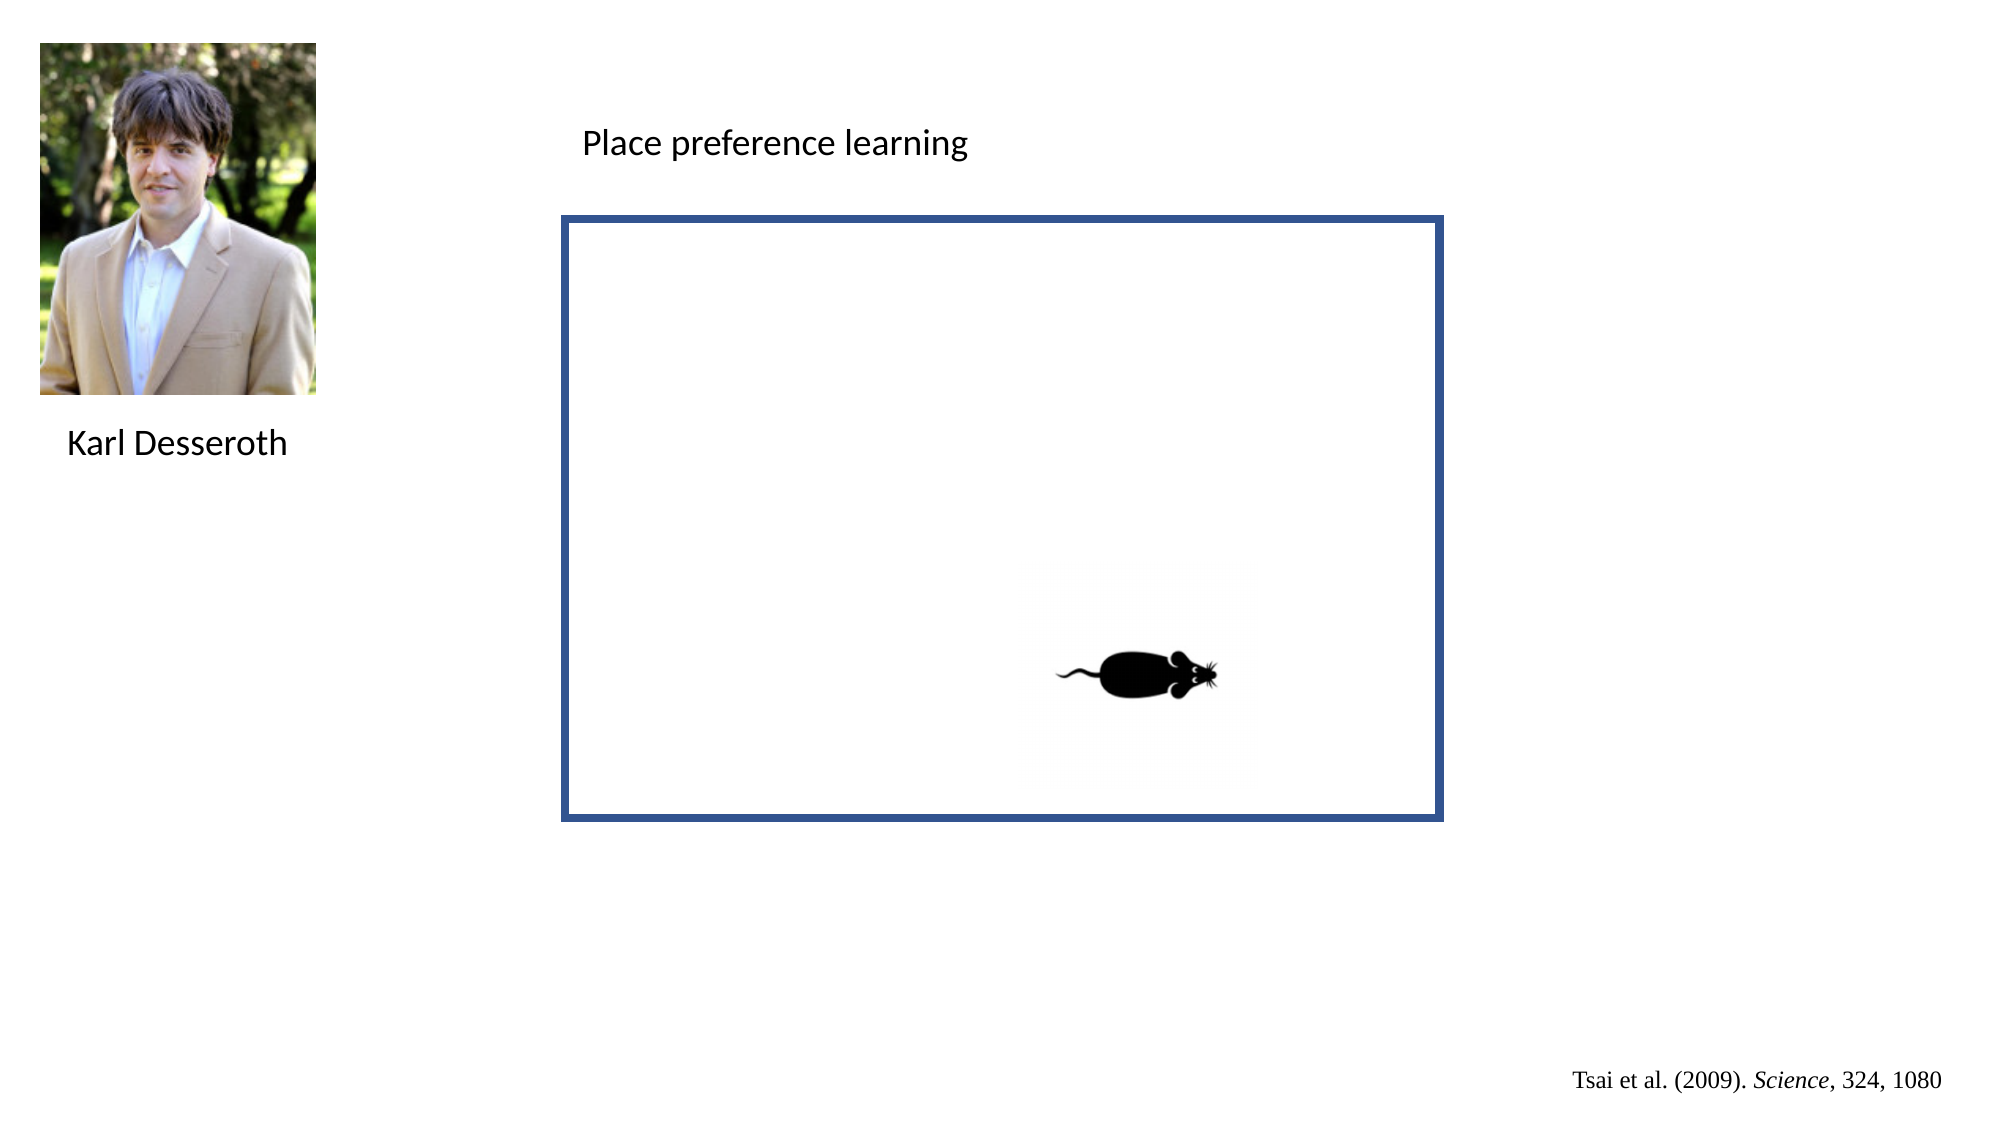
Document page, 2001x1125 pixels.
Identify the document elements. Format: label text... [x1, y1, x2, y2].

picture [1019, 555, 1258, 795]
text_box Karl Desseroth [52, 410, 304, 471]
text_box Place preference learning [567, 110, 984, 171]
picture [40, 43, 316, 395]
text_box [564, 218, 1441, 819]
text_box Tsai et al. (2009). Science, 324, 1080 [1557, 1056, 1958, 1101]
